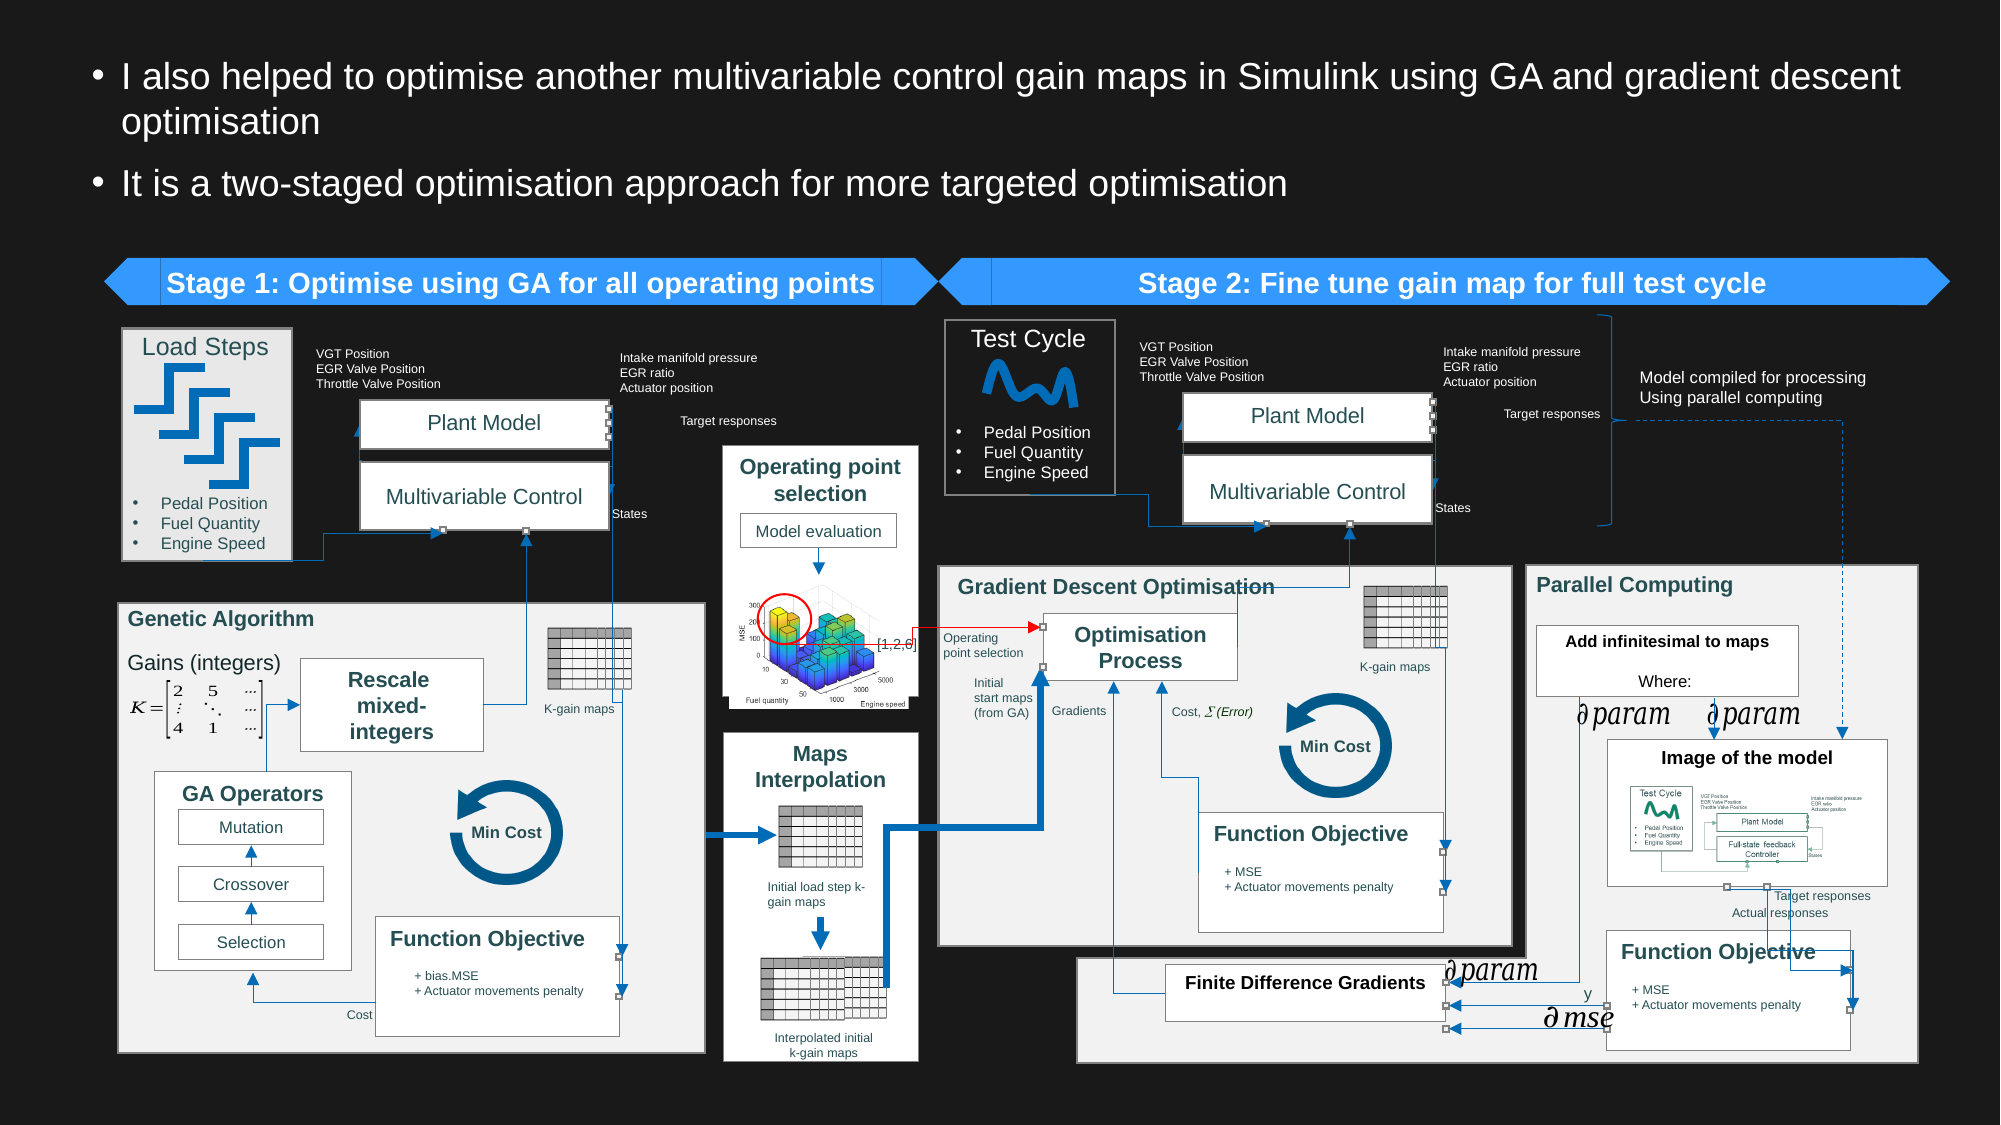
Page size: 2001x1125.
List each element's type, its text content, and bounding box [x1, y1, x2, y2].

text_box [757, 314, 1077, 988]
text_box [110, 323, 794, 1054]
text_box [938, 257, 1951, 305]
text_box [104, 257, 938, 305]
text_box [1077, 314, 1925, 1064]
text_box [706, 988, 919, 1068]
text_box I also helped to optimise another multivariable control gain maps in Simulink using GA and gradient descent optimisation It is a two-staged optimisation approach for more targeted optimisation [76, 44, 1924, 913]
